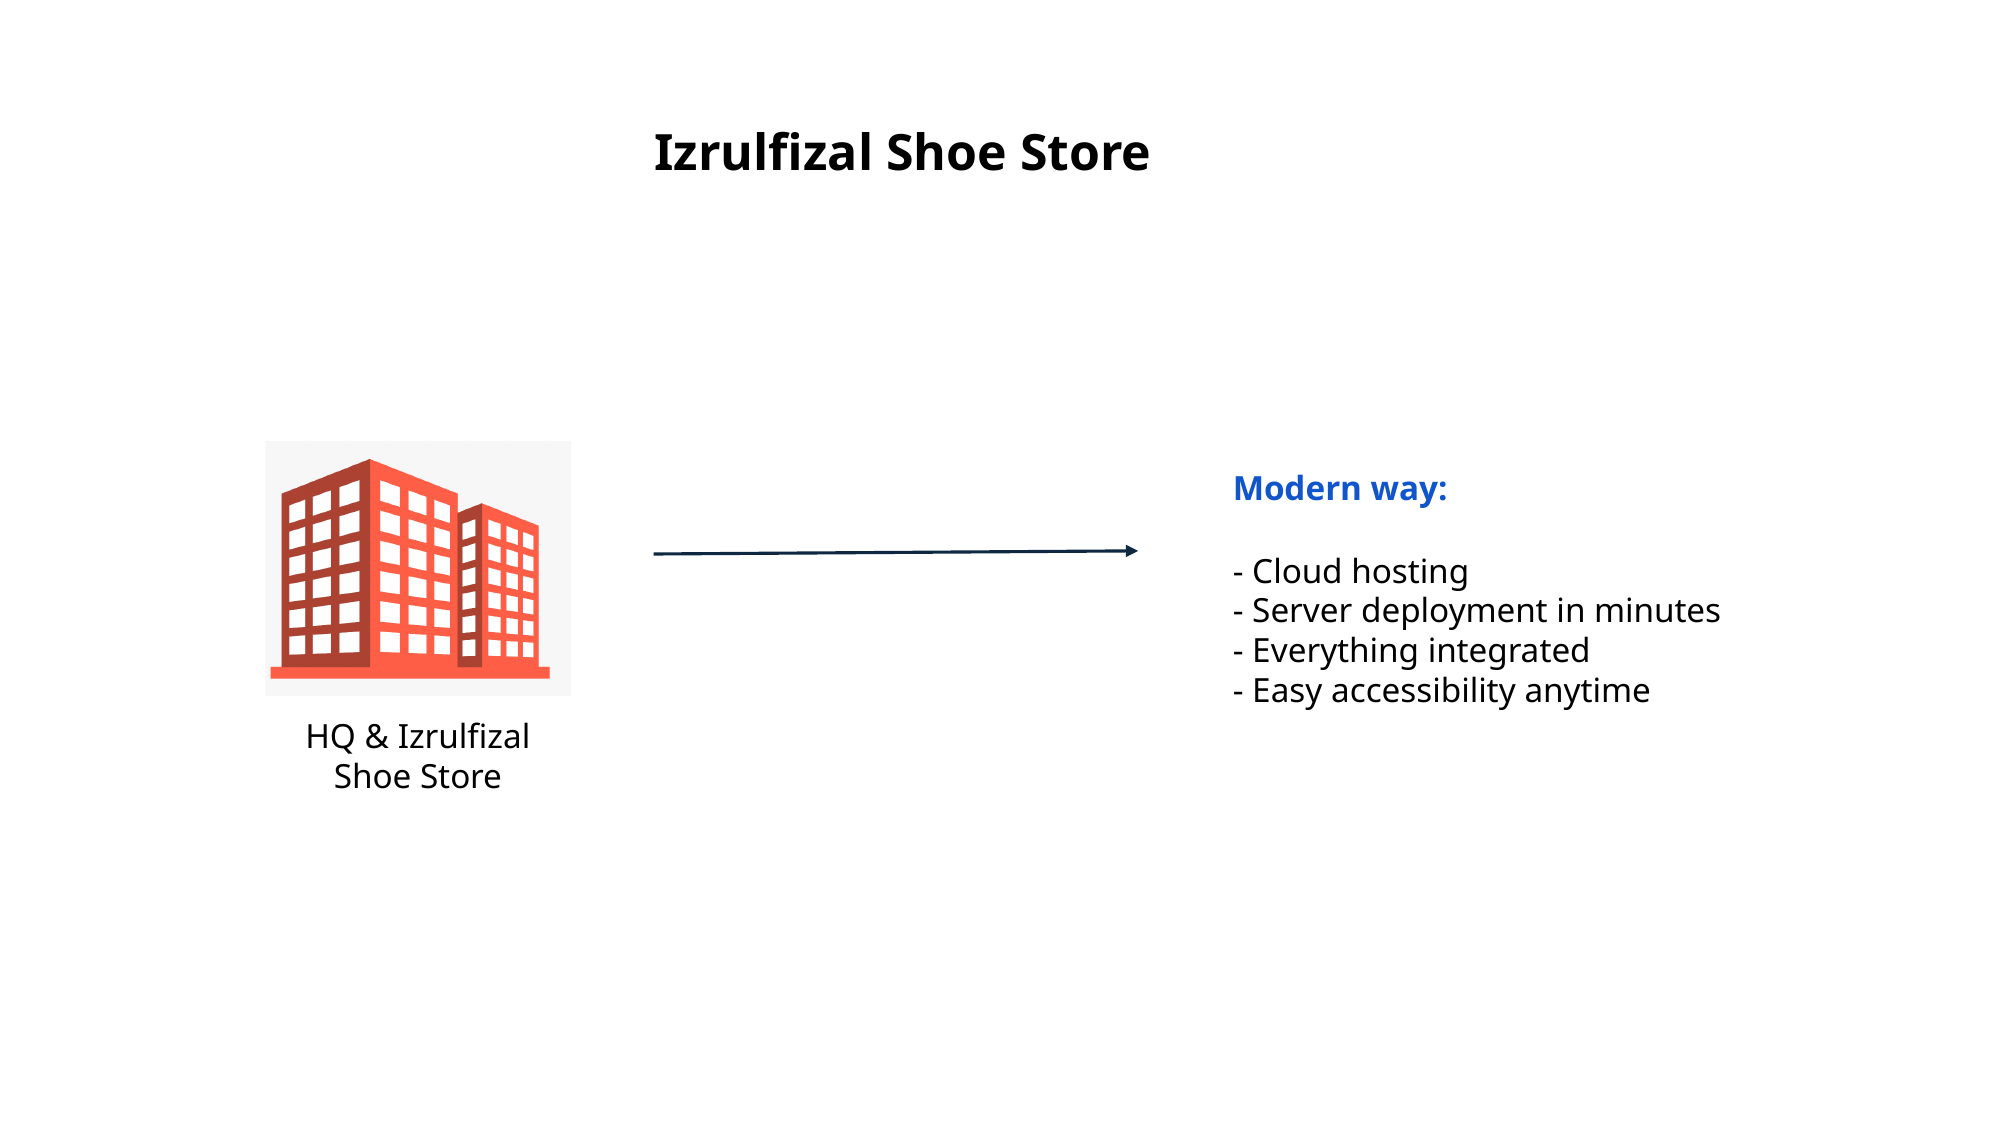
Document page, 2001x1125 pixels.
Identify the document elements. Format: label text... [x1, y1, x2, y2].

text_box Izrulfizal Shoe Store [634, 100, 1241, 201]
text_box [653, 550, 1139, 555]
text_box HQ & Izrulfizal Shoe Store [270, 697, 566, 816]
picture [264, 440, 572, 697]
text_box - Cloud hosting - Server deployment in minutes - Everything integrated - Easy accessibility anytime [1212, 529, 1870, 730]
text_box Modern way: [1212, 447, 1662, 528]
